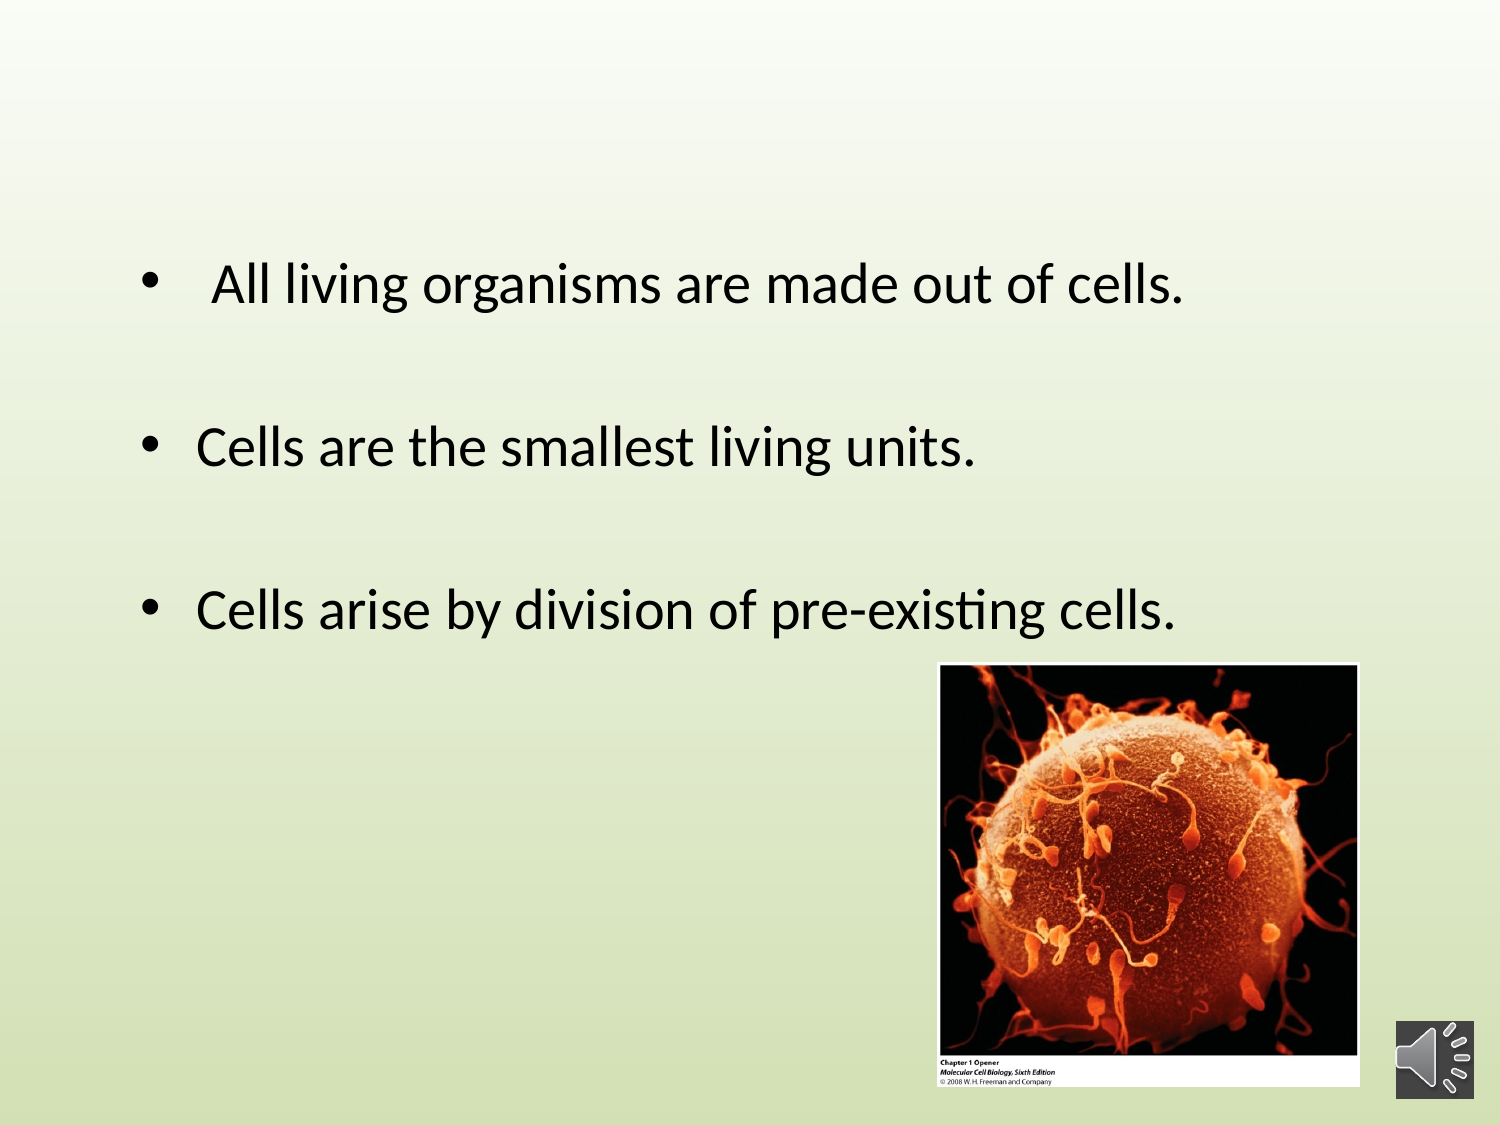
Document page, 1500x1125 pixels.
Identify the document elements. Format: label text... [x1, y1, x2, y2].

list All living organisms are made out of cells. Cells are the smallest living units. Cells arise by division of pre-existing cells. [125, 237, 1500, 749]
picture [1394, 1019, 1476, 1101]
slide_number 8 [1074, 1042, 1389, 1103]
picture [937, 662, 1360, 1088]
